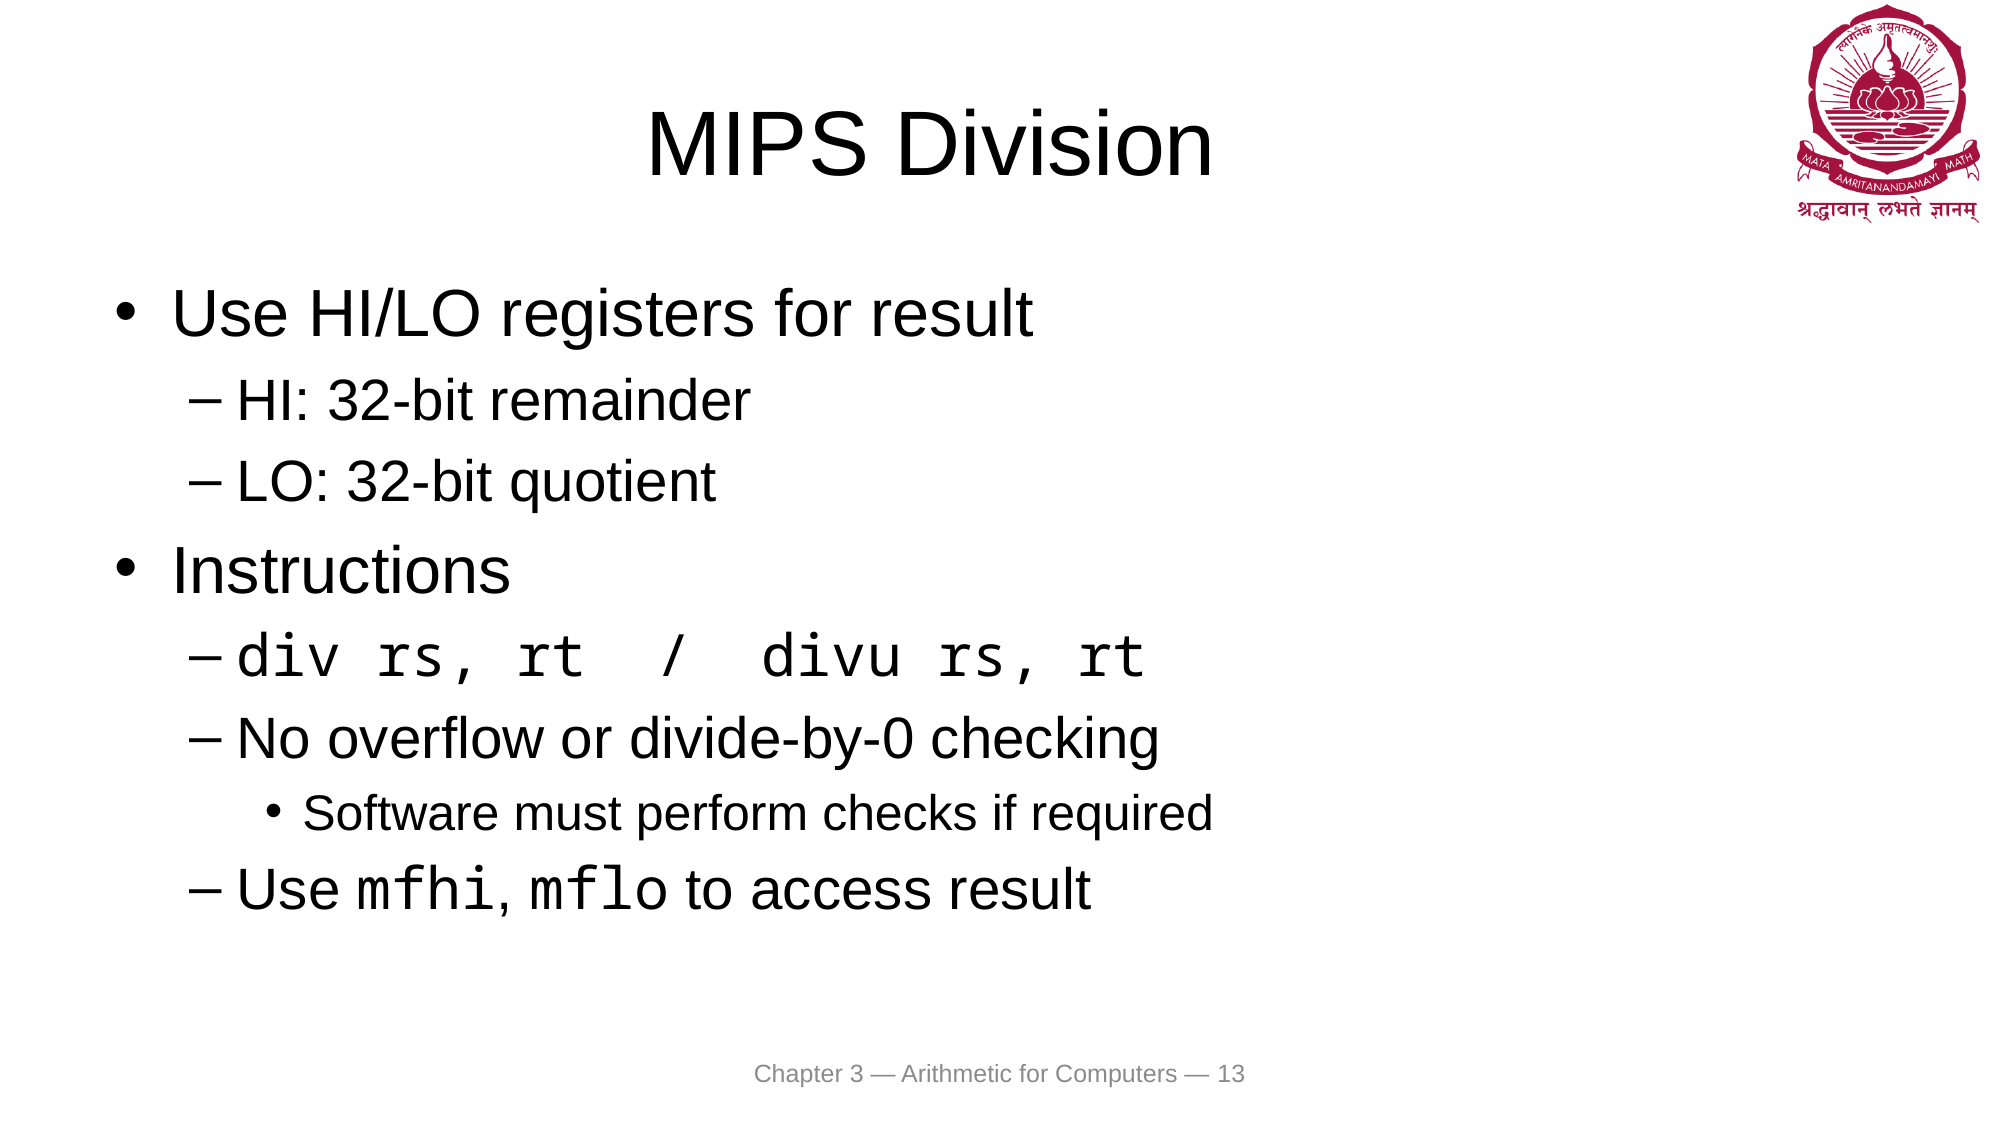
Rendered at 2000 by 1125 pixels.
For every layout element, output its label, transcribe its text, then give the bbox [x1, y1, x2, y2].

title MIPS Division [99, 45, 1763, 233]
footer Chapter 3 — Arithmetic for Computers — 13 [683, 1042, 1317, 1103]
picture [1776, 1, 2000, 225]
list Use HI/LO registers for result HI: 32-bit remainder LO: 32-bit quotient Instructions div rs, rt / divu rs, rt No overflow or divide-by-0 checking Software must perform checks if required Use mfhi, mflo to access result [99, 262, 1900, 1005]
